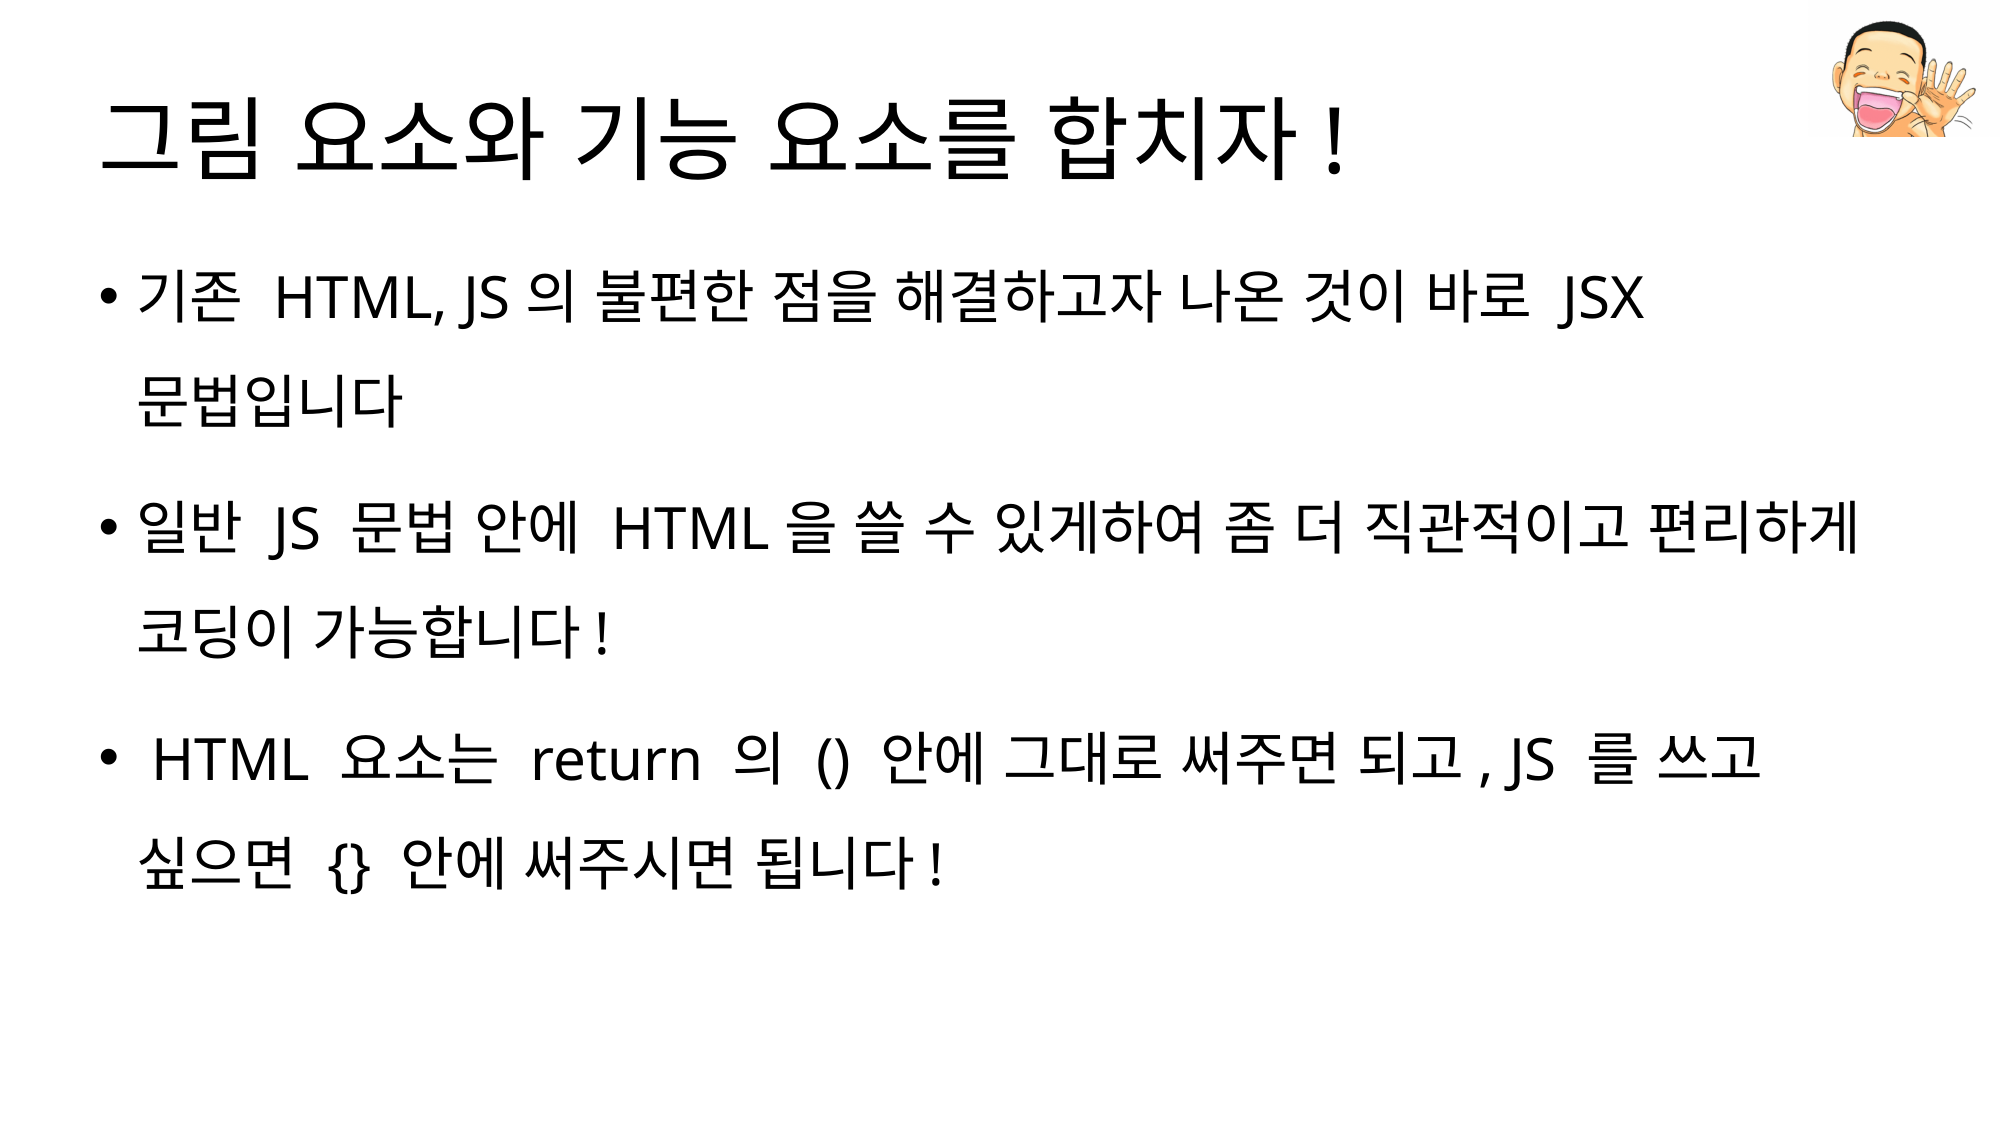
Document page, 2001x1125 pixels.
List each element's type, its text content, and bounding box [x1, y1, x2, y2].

picture [1931, 0, 2000, 137]
list 기존 HTML, JS의 불편한 점을 해결하고자 나온 것이 바로 JSX 문법입니다 일반 JS 문법 안에 HTML을 쓸 수 있게하여 좀 더 직관적이고 편리하게 코딩이 가능합니다! HTML 요소는 return 의 () 안에 그대로 써주면 되고, JS 를 쓰고 싶으면 {} 안에 써주시면 됩니다! [83, 217, 1931, 1125]
title 그림 요소와 기능 요소를 합치자! [83, 0, 1931, 217]
